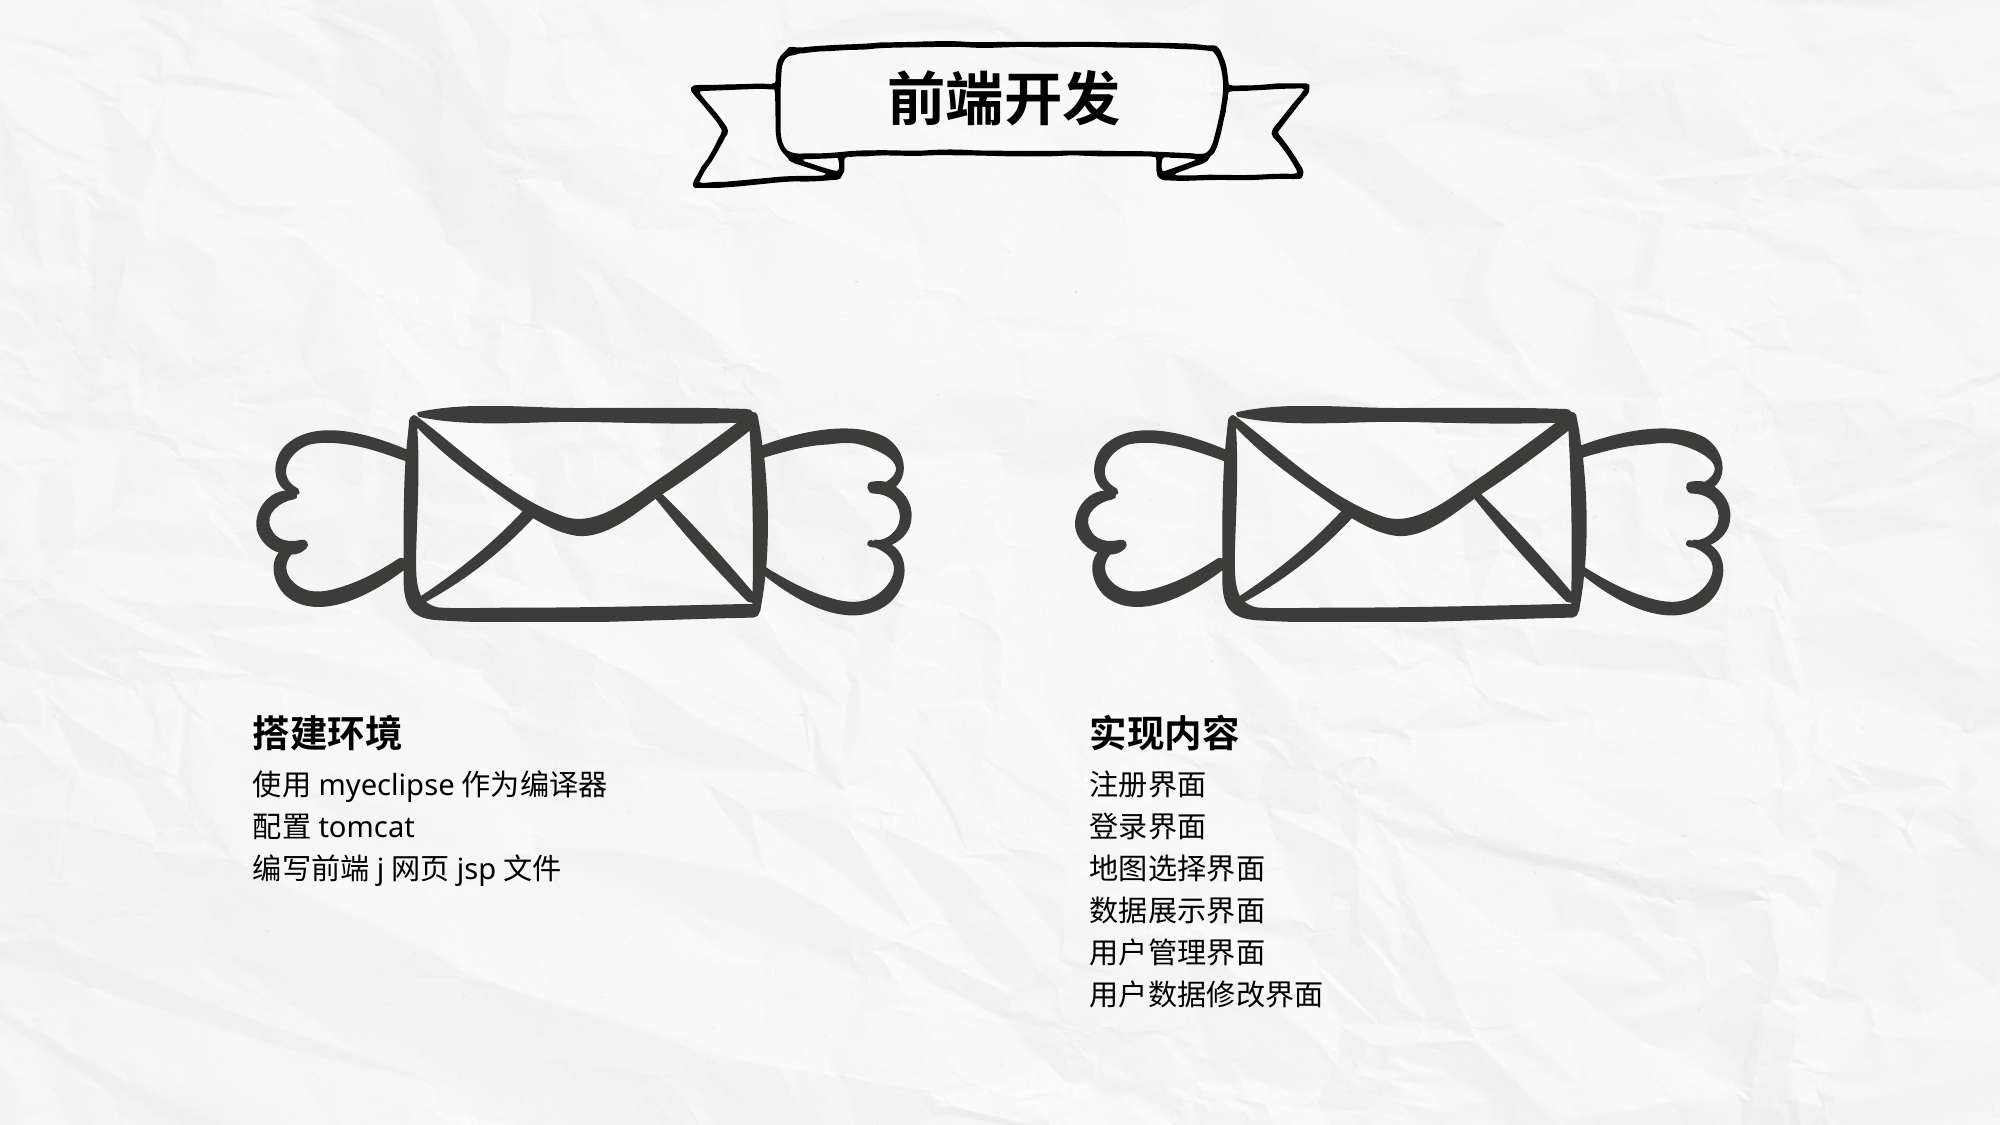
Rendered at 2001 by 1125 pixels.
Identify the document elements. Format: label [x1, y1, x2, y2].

text_box [1075, 694, 1767, 1018]
text_box [238, 694, 930, 891]
text_box [690, 41, 1310, 189]
picture [256, 405, 912, 622]
picture [1074, 405, 1731, 622]
